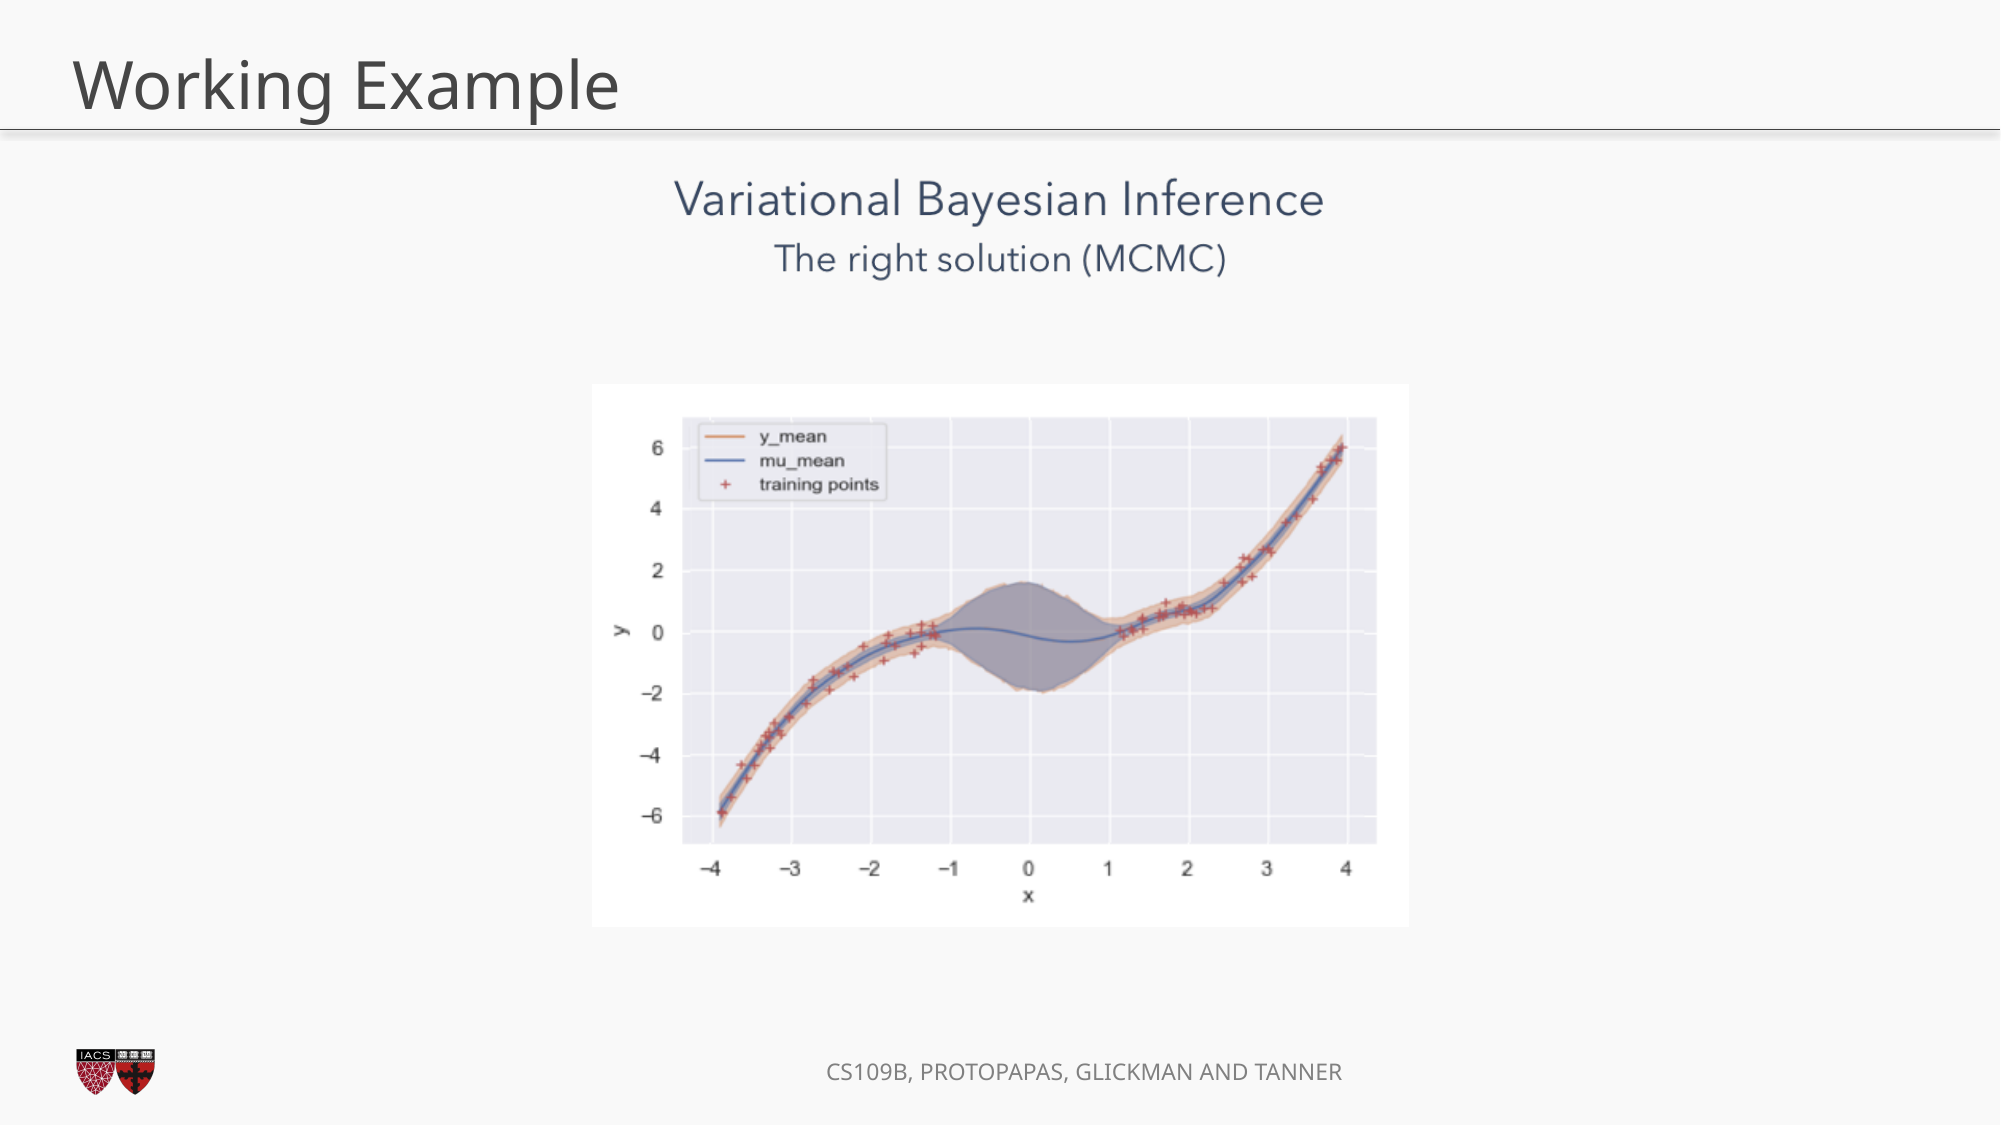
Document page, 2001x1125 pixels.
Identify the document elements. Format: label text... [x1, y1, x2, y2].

picture [75, 1049, 155, 1095]
picture [450, 161, 1550, 291]
picture [592, 384, 1409, 928]
title Working Example [57, 35, 1943, 162]
